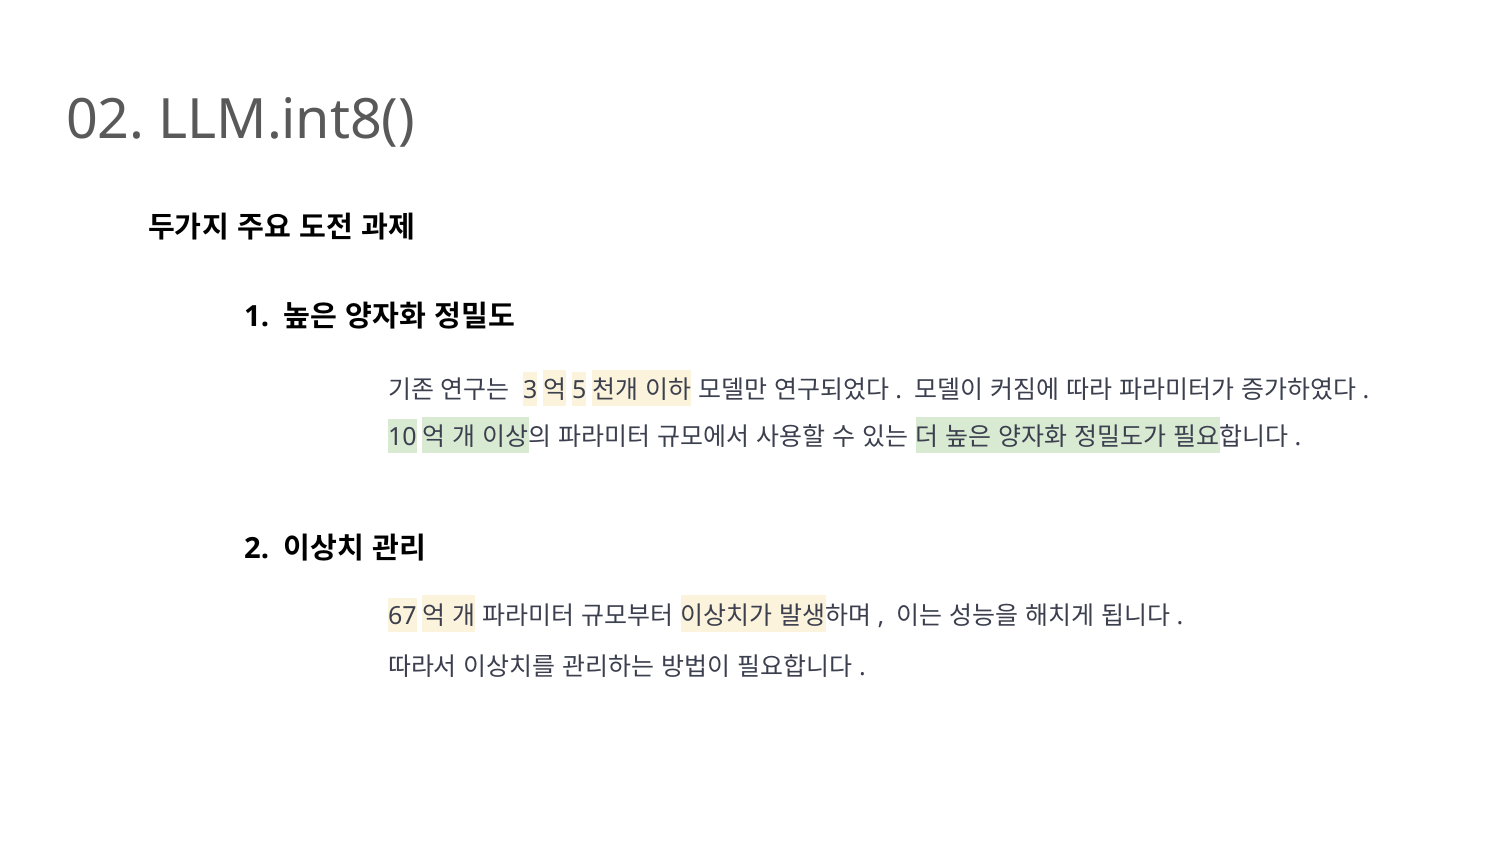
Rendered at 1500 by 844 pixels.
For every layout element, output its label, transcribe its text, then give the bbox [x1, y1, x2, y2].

text_box 1. 높은 양자화 정밀도 [229, 282, 1063, 349]
text_box 2. 이상치 관리 [229, 514, 1063, 580]
text_box 67억 개 파라미터 규모부터 이상치가 발생하며, 이는 성능을 해치게 됩니다. 따라서 이상치를 관리하는 방법이 필요합니다. [373, 579, 1395, 701]
text_box 기존 연구는 3억5천개 이하 모델만 연구되었다. 모델이 커짐에 따라 파라미터가 증가하였다. 10억 개 이상의 파라미터 규모에서 사용할 수 있는 더 높은 양자화 정밀도가 필요합니다. [373, 358, 1395, 481]
text_box 두가지 주요 도전 과제 [133, 193, 967, 259]
title 02. LLM.int8() [51, 72, 1449, 167]
